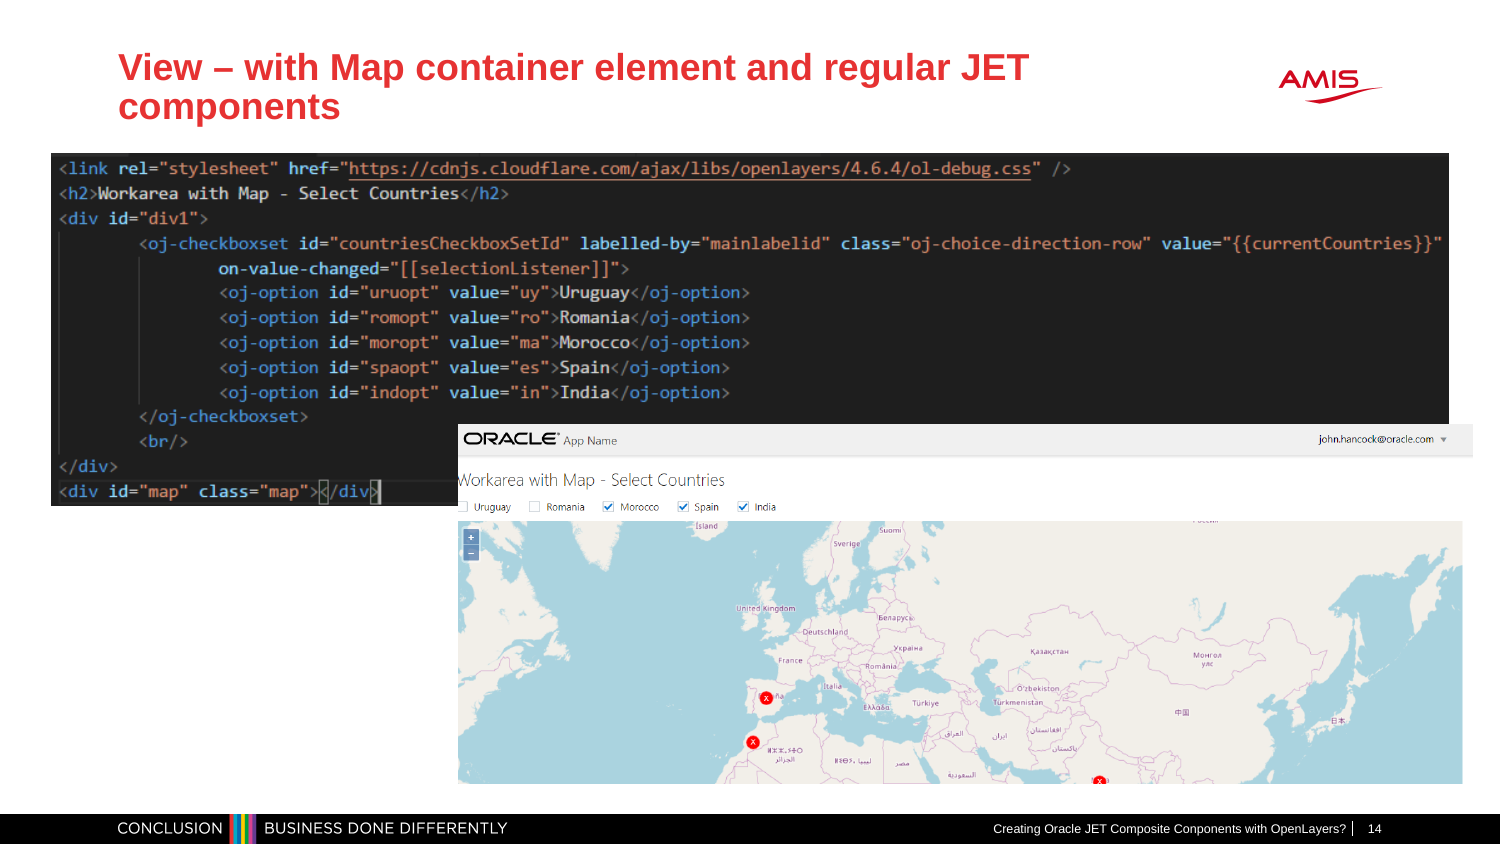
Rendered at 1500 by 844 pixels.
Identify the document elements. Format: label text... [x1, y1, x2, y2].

picture [0, 814, 236, 844]
title View – with Map container element and regular JET components [118, 47, 1205, 130]
picture [1205, 58, 1388, 106]
picture [239, 814, 1500, 844]
picture [51, 153, 1473, 784]
slide_number 14 [1358, 820, 1382, 839]
footer Creating Oracle JET Composite Conponents with OpenLayers? [814, 820, 1347, 839]
